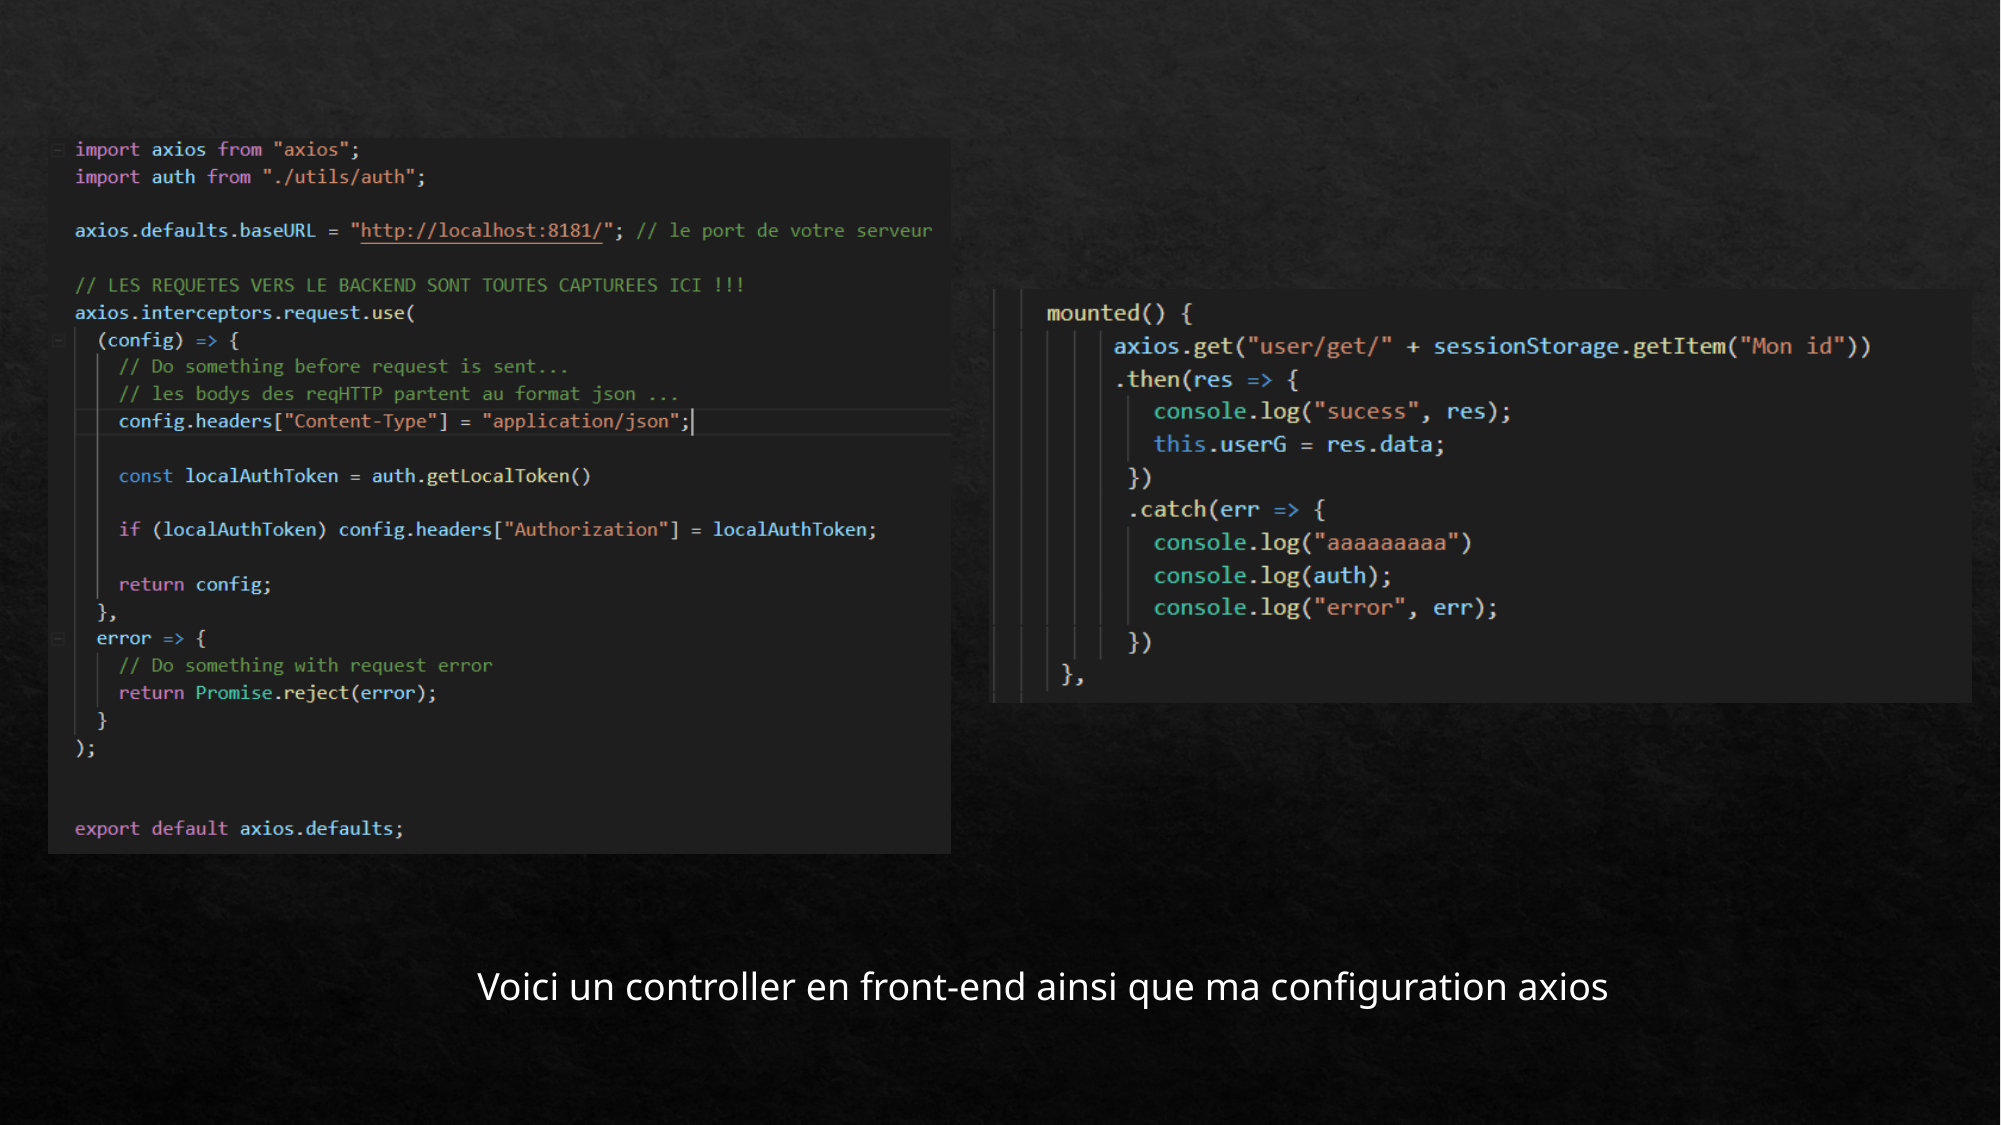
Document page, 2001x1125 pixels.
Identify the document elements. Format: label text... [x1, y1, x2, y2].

text_box Voici un controller en front-end ainsi que ma configuration axios [462, 955, 1626, 1016]
picture [47, 138, 951, 855]
picture [989, 289, 1972, 704]
